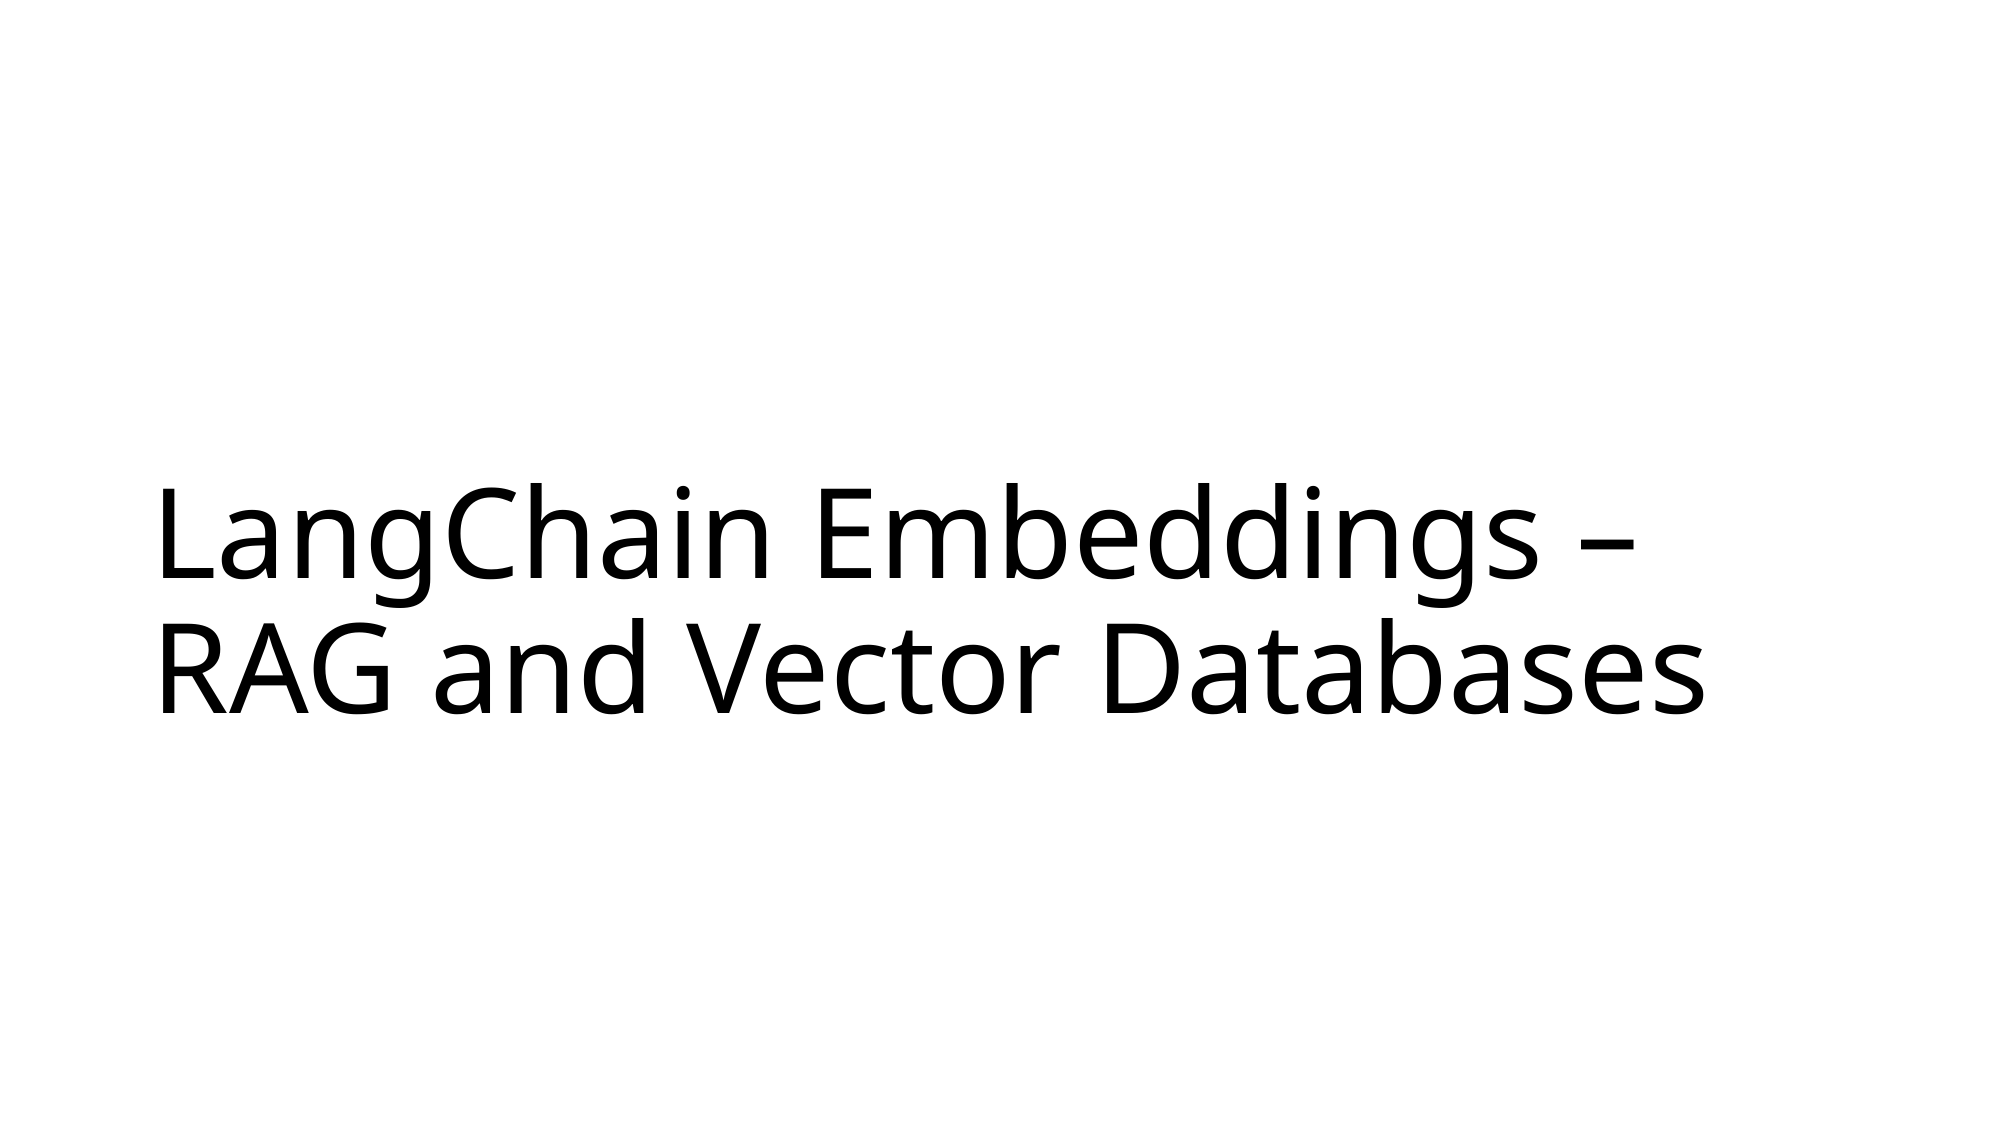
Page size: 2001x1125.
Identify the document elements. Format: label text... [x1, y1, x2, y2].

title LangChain Embeddings – RAG and Vector Databases [136, 280, 1862, 749]
